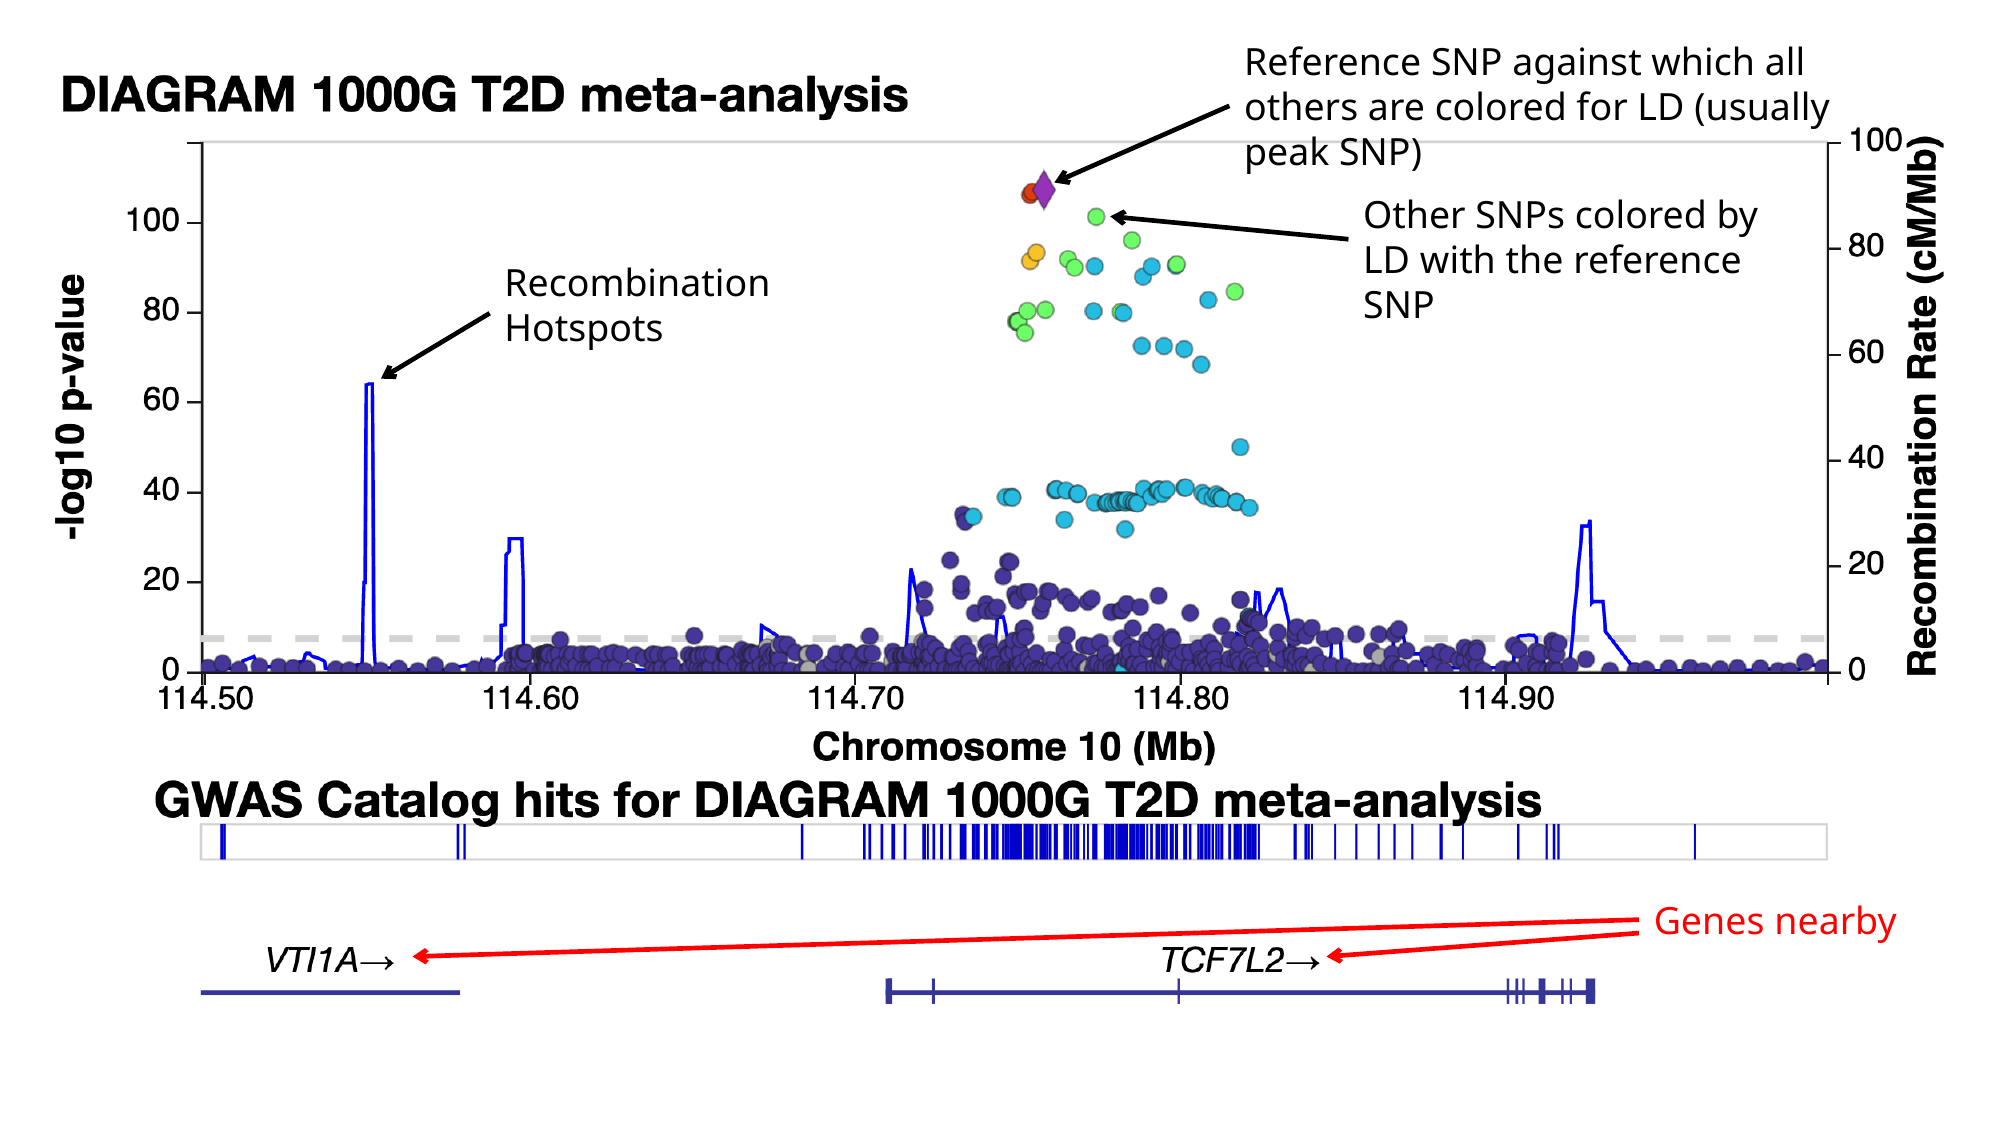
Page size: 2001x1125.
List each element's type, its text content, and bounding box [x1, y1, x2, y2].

picture [36, 59, 1956, 1061]
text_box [1110, 216, 1349, 240]
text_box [1054, 105, 1230, 183]
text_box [380, 313, 490, 379]
text_box Reference SNP against which all others are colored for LD (usually peak SNP) [1229, 30, 1924, 59]
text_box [412, 919, 1639, 957]
